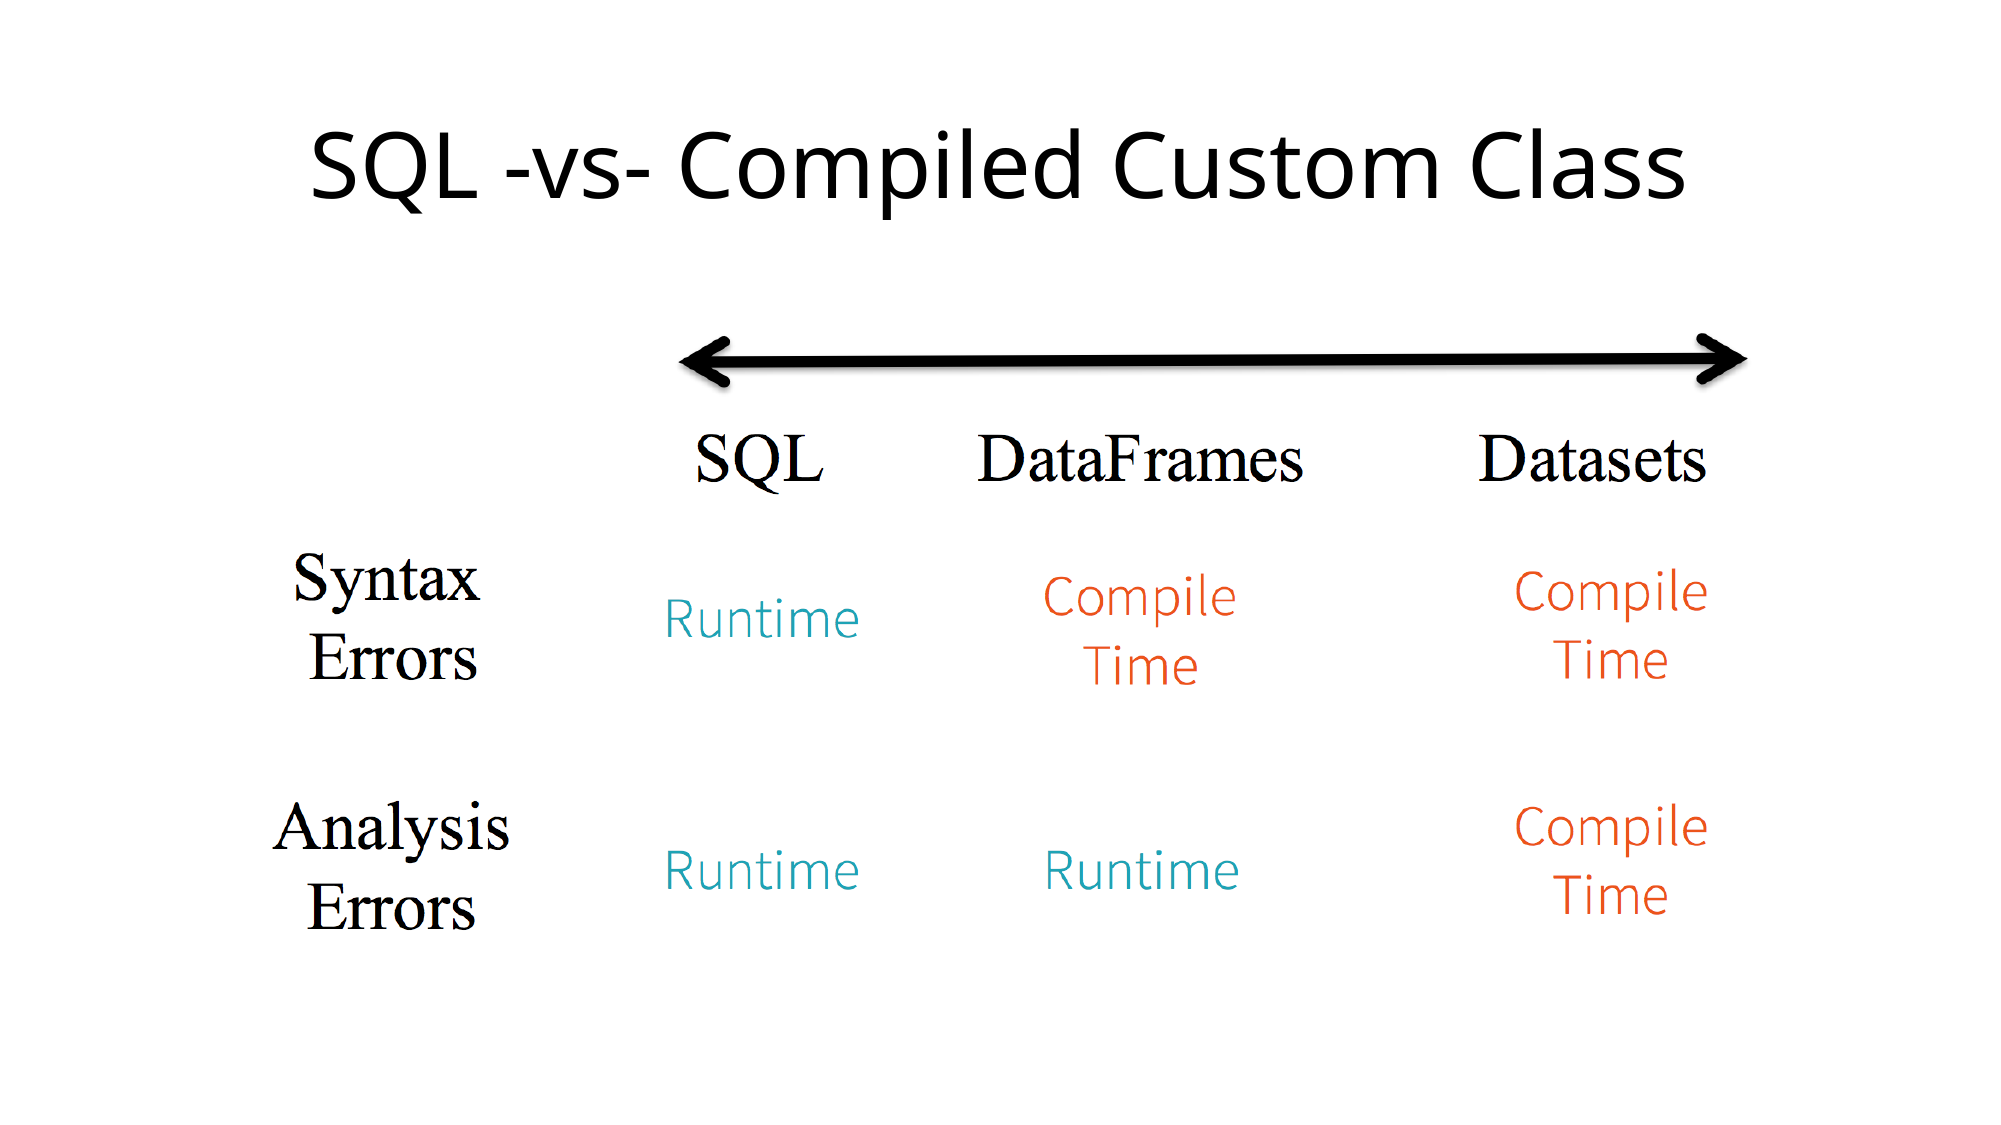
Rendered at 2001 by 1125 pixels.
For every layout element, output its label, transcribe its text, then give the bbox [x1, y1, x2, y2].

title SQL -vs- Compiled Custom Class [137, 59, 1863, 278]
picture [240, 316, 1783, 963]
